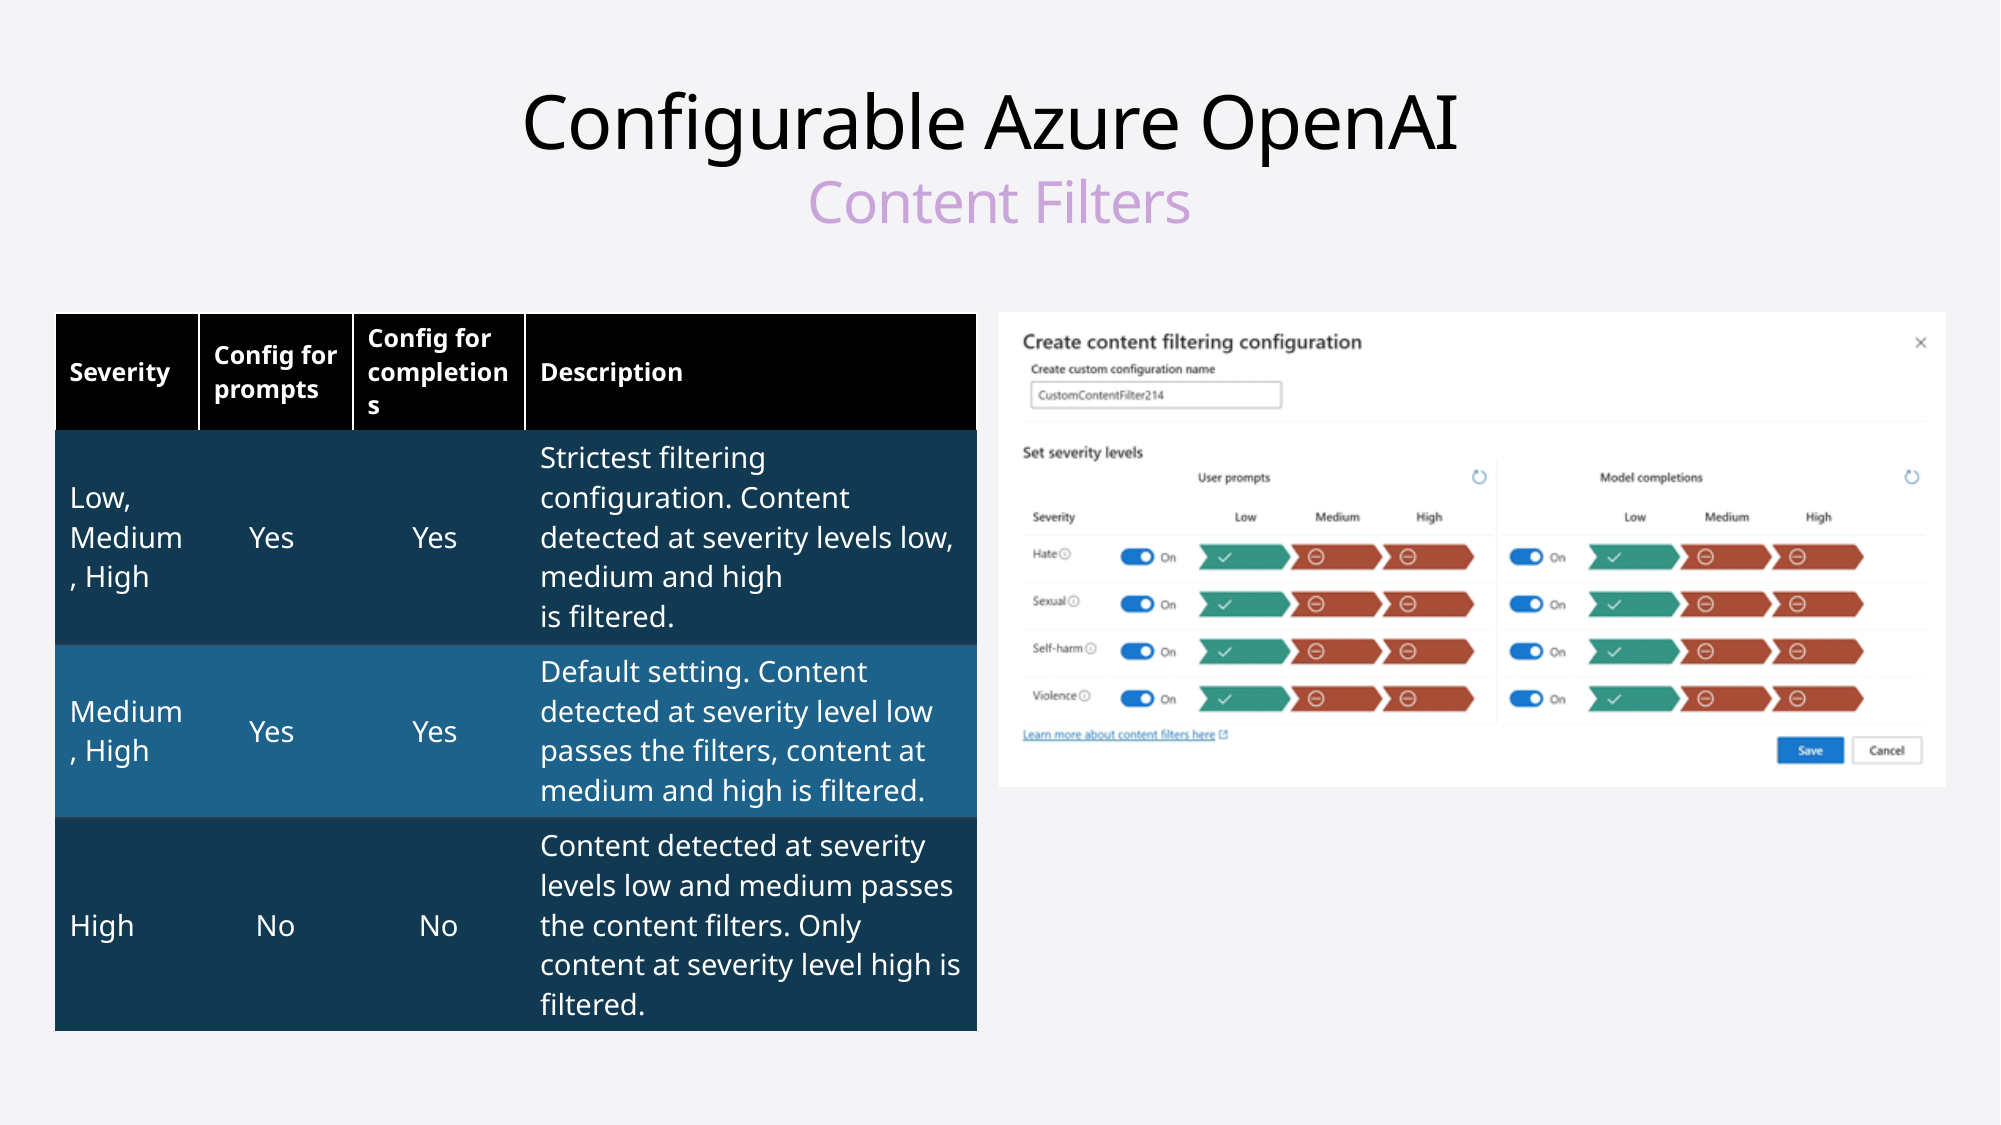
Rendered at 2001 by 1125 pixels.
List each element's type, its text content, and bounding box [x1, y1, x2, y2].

table_cell No [353, 819, 525, 1031]
table_cell No [199, 819, 353, 1031]
table_cell Low, Medium, High [55, 430, 199, 643]
table_cell Content detected at severity levels low and medium passes the content filters. Only content at severity level high is filtered. [525, 819, 977, 1031]
table_header Config for completions [354, 314, 524, 430]
table_cell High [55, 819, 199, 1031]
table_cell Medium, High [55, 645, 199, 817]
title Configurable Azure OpenAI Content Filters [96, 75, 1904, 237]
table_cell Yes [353, 645, 525, 817]
table_header Severity [56, 314, 198, 430]
table_header Config for prompts [200, 314, 352, 430]
table_cell Default setting. Content detected at severity level low passes the filters, content at medium and high is filtered. [525, 645, 977, 817]
table_cell Yes [353, 430, 525, 643]
picture [999, 312, 1946, 788]
table_cell Yes [199, 430, 353, 643]
table_cell Yes [199, 645, 353, 817]
table_cell Strictest filtering configuration. Content detected at severity levels low, medium and high is filtered. [525, 430, 977, 643]
table_header Description [526, 314, 976, 430]
